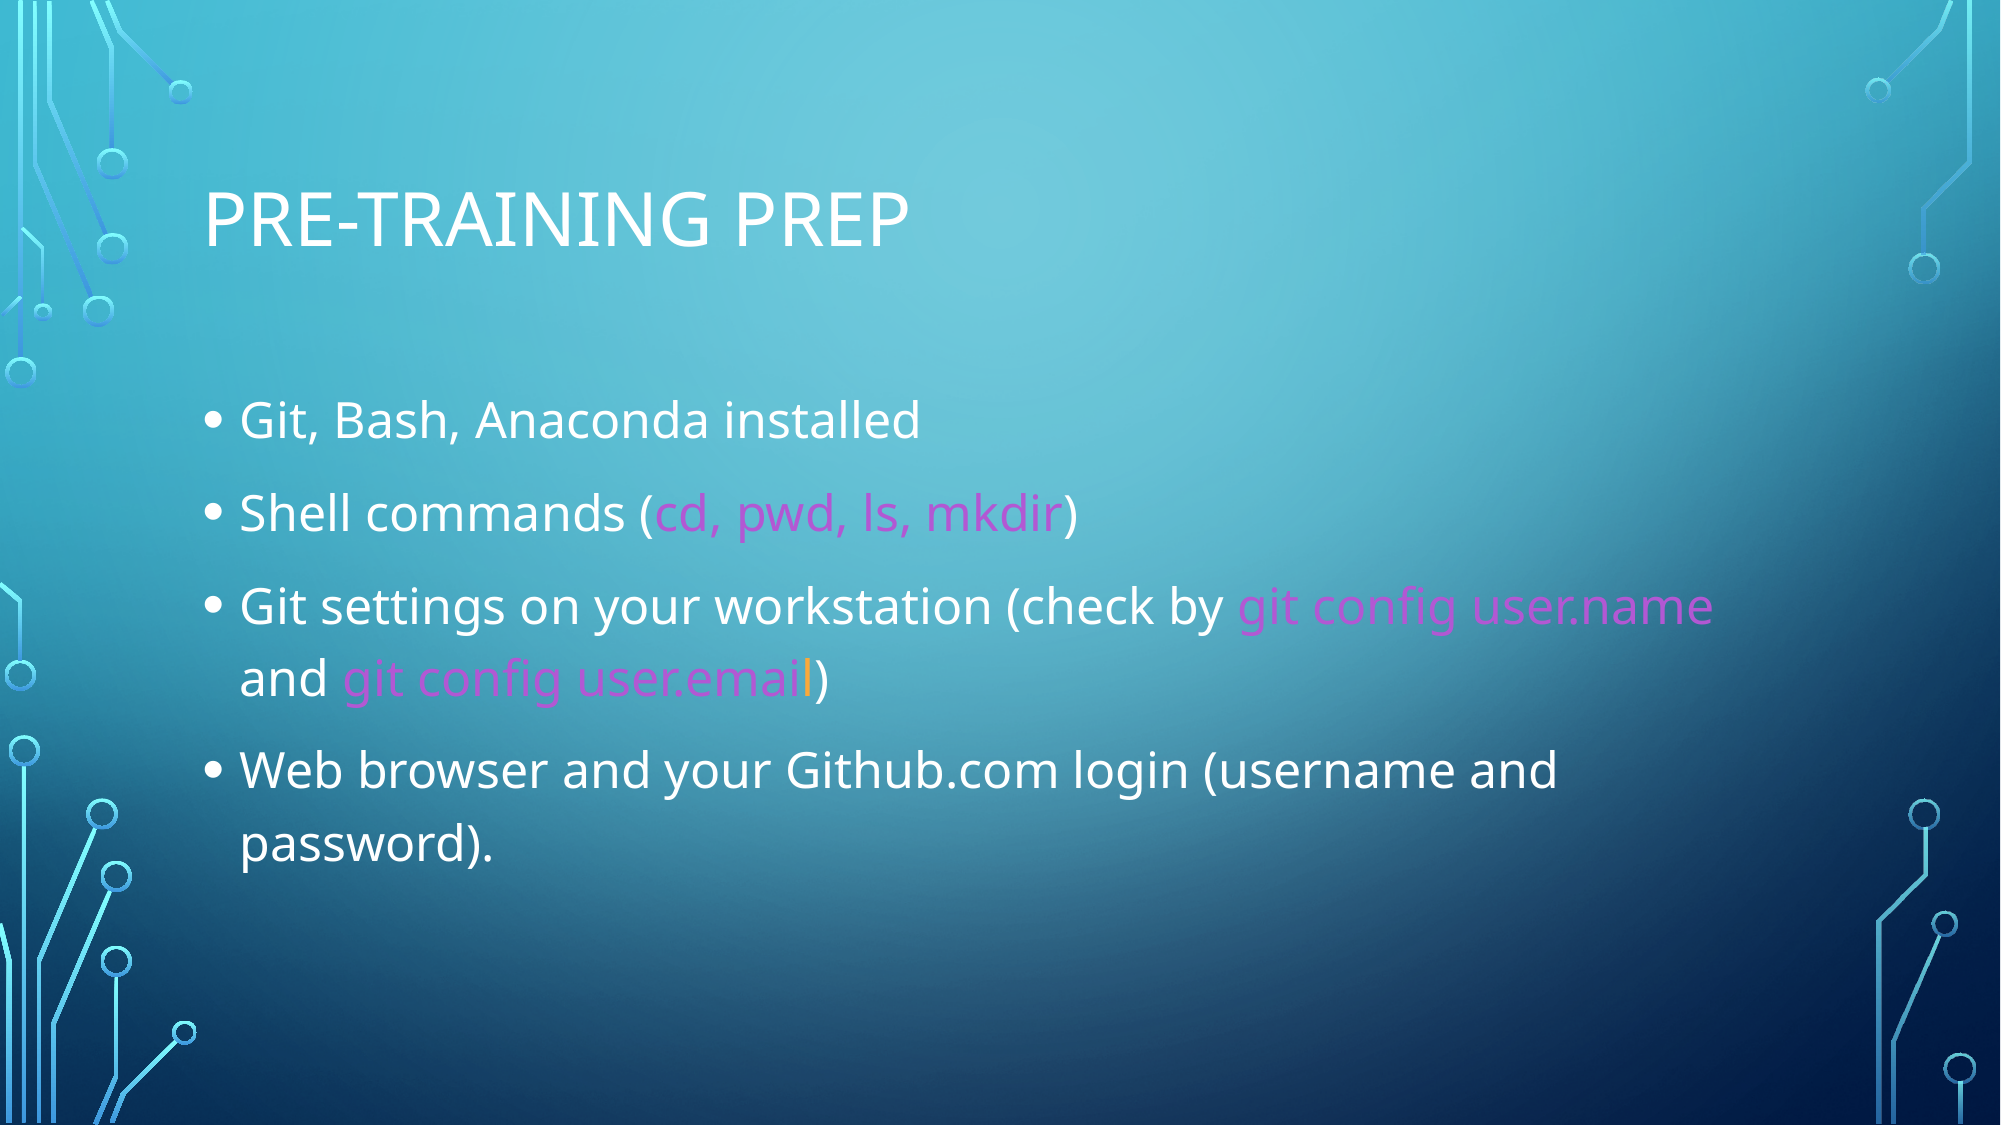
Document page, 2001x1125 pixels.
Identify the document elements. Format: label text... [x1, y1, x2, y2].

title Pre-training prep [187, 101, 1813, 344]
list Git, Bash, Anaconda installed Shell commands (cd, pwd, ls, mkdir) Git settings on your workstation (check by git config user.name and git config user.email) Web browser and your Github.com login (username and password). [187, 369, 1813, 950]
